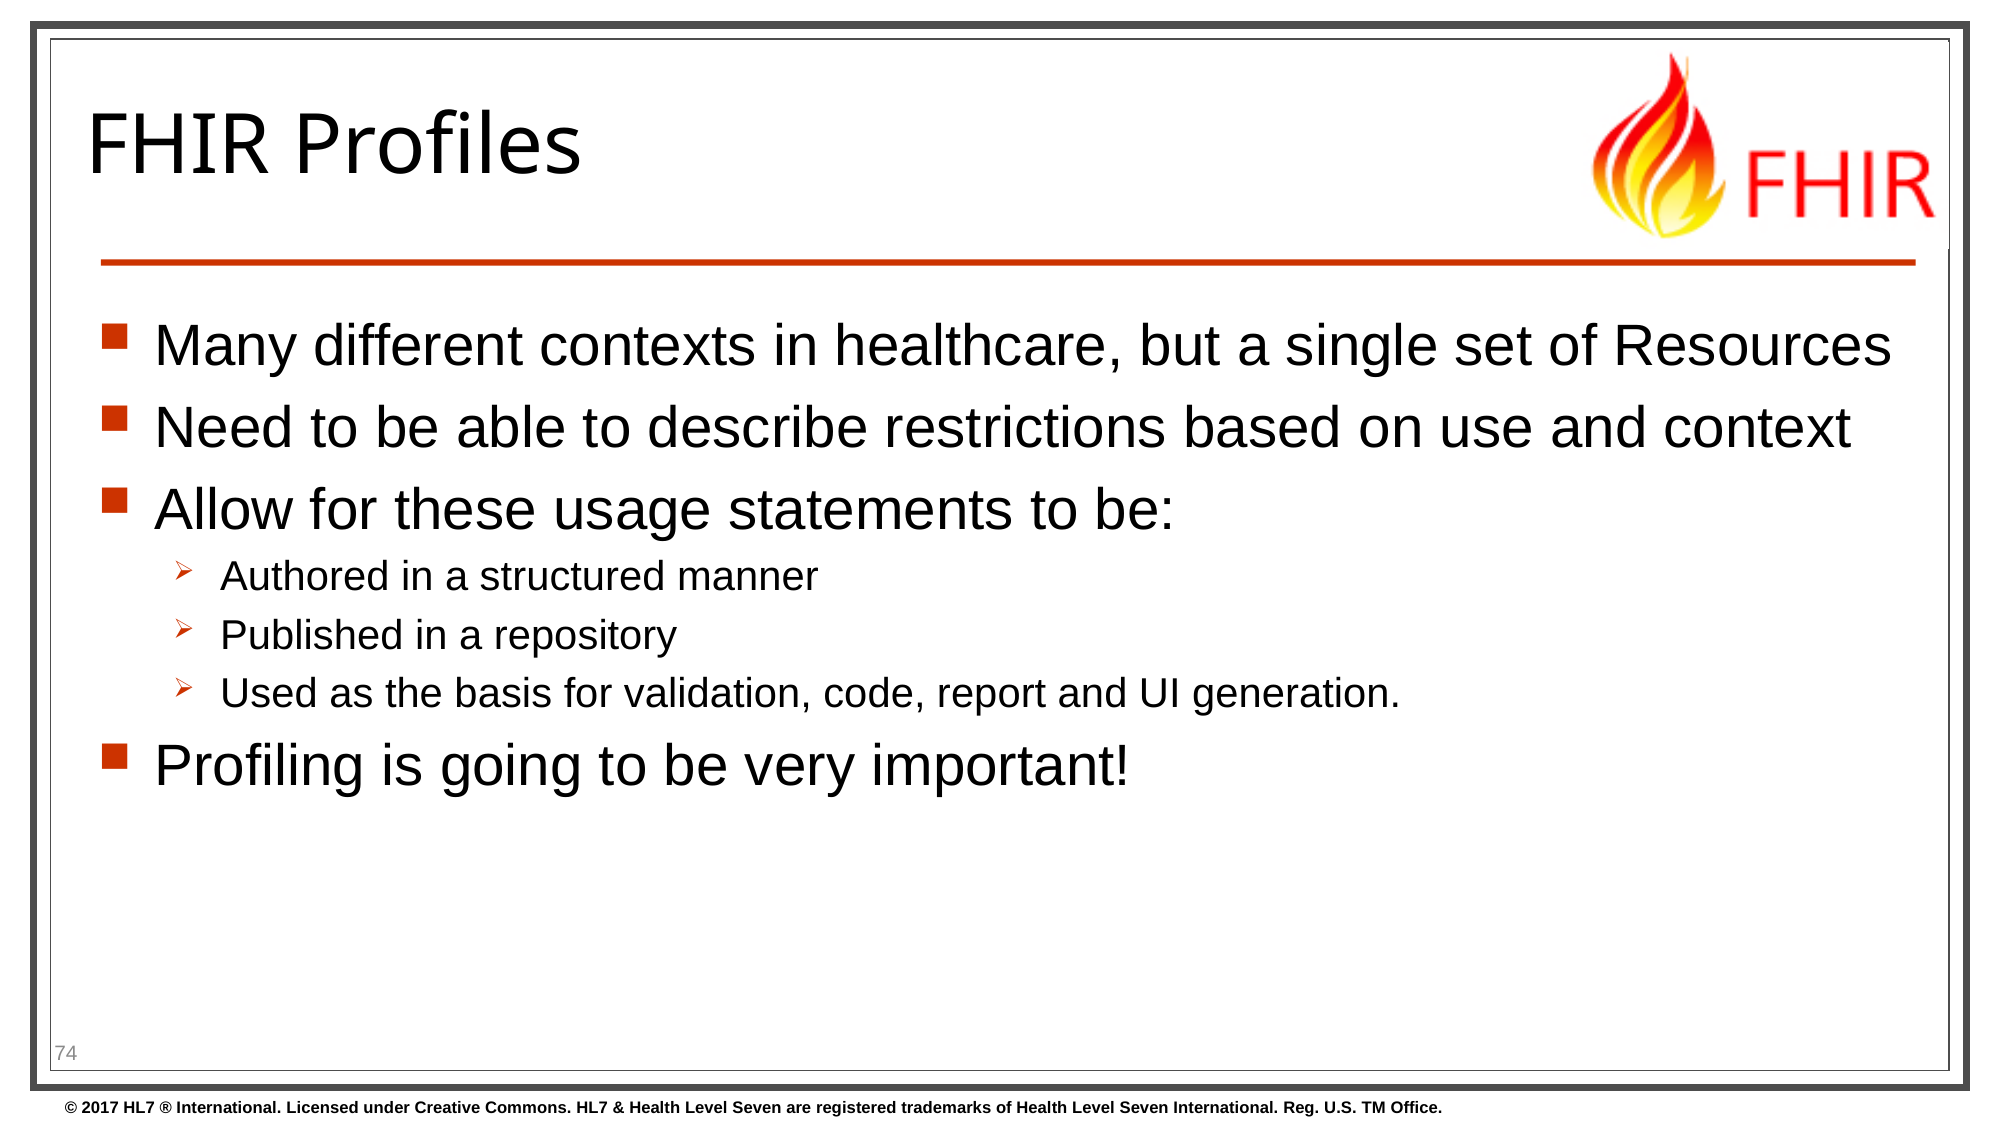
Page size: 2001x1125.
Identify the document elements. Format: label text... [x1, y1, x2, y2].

title FHIR Profiles [70, 54, 1504, 244]
slide_number 74 [39, 1034, 197, 1071]
picture [1578, 42, 1949, 249]
list Many different contexts in healthcare, but a single set of Resources Need to be able to describe restrictions based on use and context Allow for these usage statements to be: Authored in a structured manner Published in a repository Used as the basis for validation, code, report and UI generation. Profiling is going to be very important! [83, 299, 1917, 1035]
